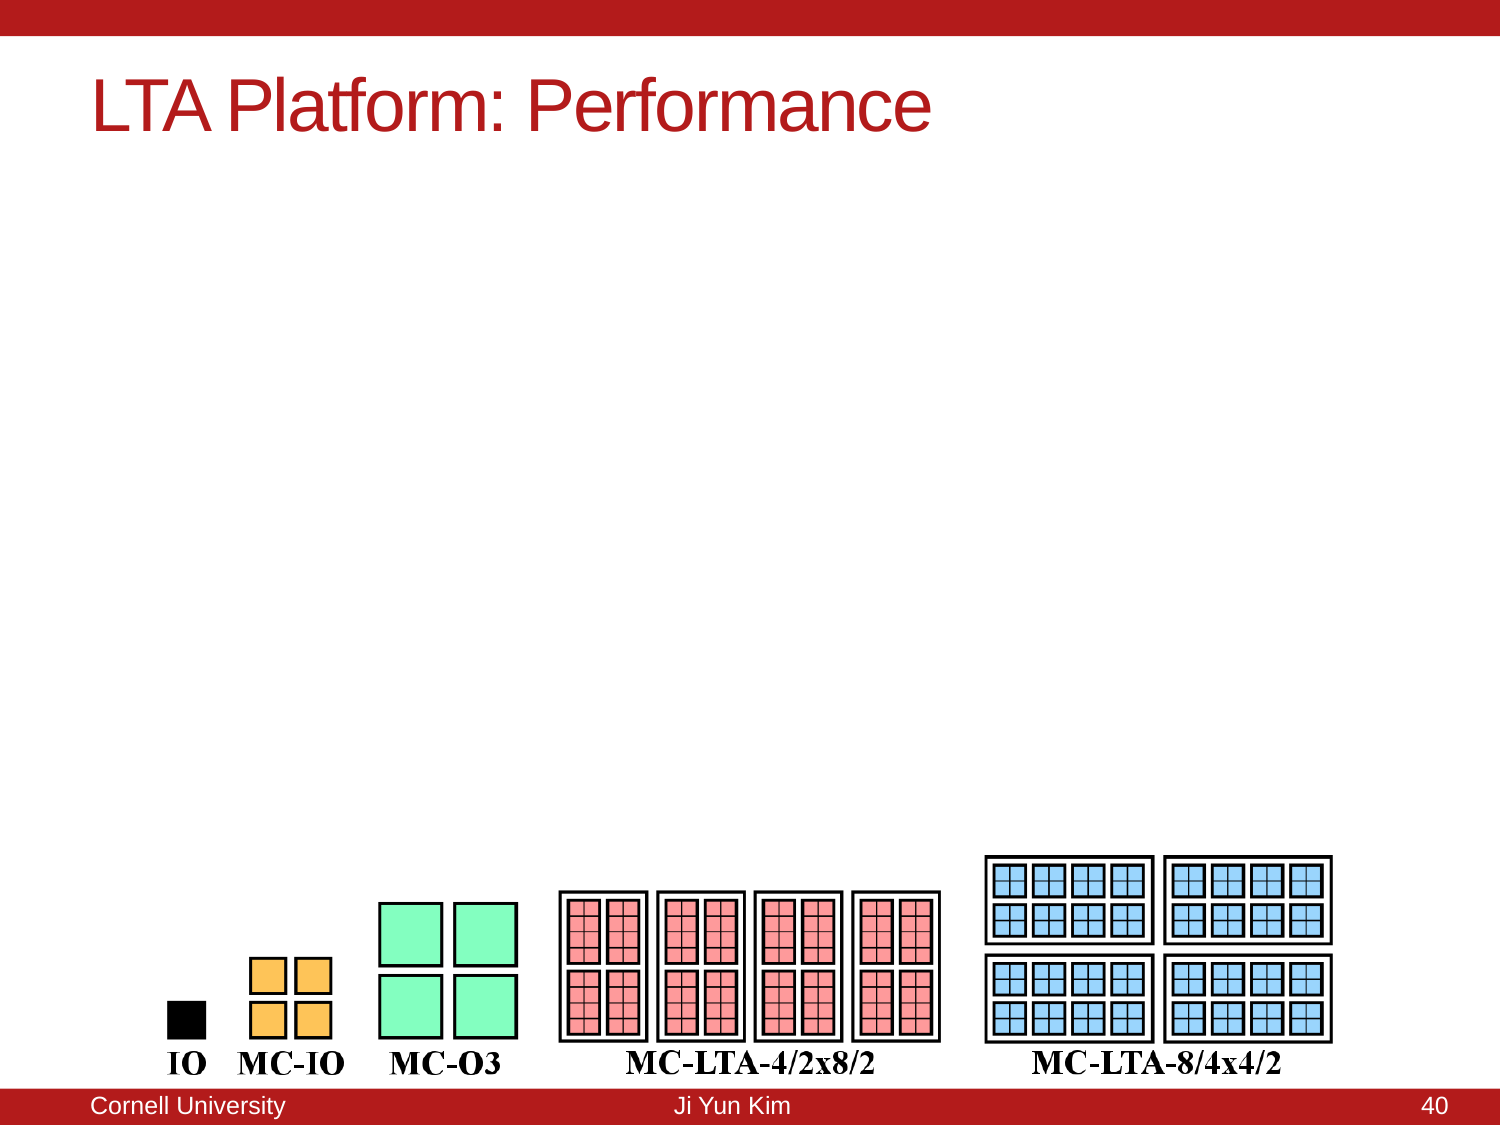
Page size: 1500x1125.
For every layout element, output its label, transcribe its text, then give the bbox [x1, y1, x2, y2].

picture [17, 165, 1483, 1075]
title LTA Platform: Performance [75, 37, 1425, 162]
slide_number 40 [1114, 1074, 1464, 1125]
